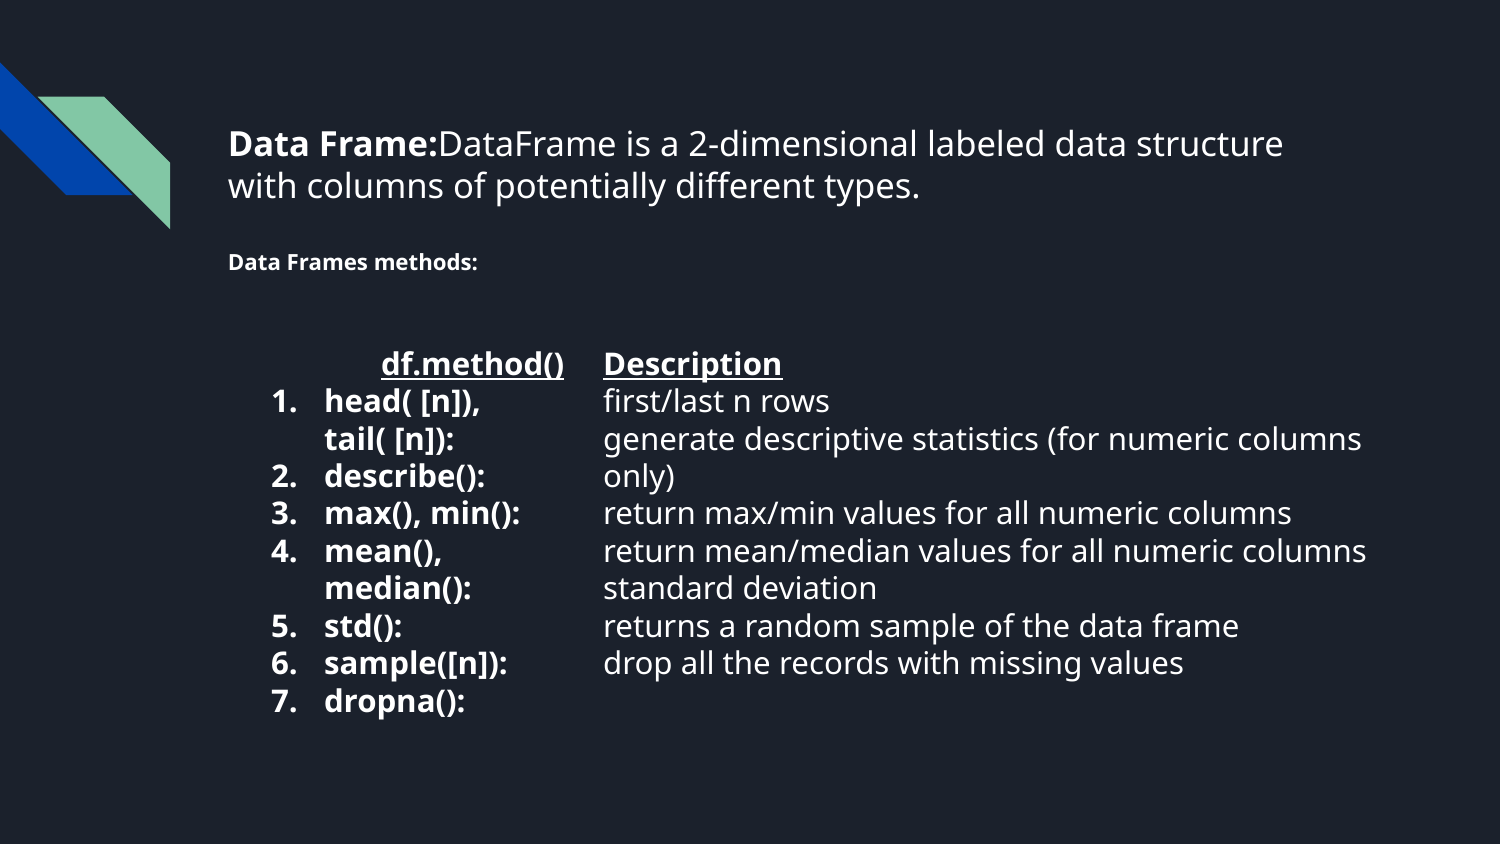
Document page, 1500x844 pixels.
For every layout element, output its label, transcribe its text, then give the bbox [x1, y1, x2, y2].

title Data Frame:DataFrame is a 2-dimensional labeled data structure with columns of potentially different types. [212, 107, 1368, 228]
text_box df.method() head( [n]), tail( [n]): describe(): max(), min(): mean(), median(): std(): sample([n]): dropna(): [234, 328, 588, 734]
list Data Frames methods: [212, 228, 1368, 292]
text_box Description first/last n rows generate descriptive statistics (for numeric columns only) return max/min values for all numeric columns return mean/median values for all numeric columns standard deviation returns a random sample of the data frame drop all the records with missing values [588, 328, 1431, 771]
